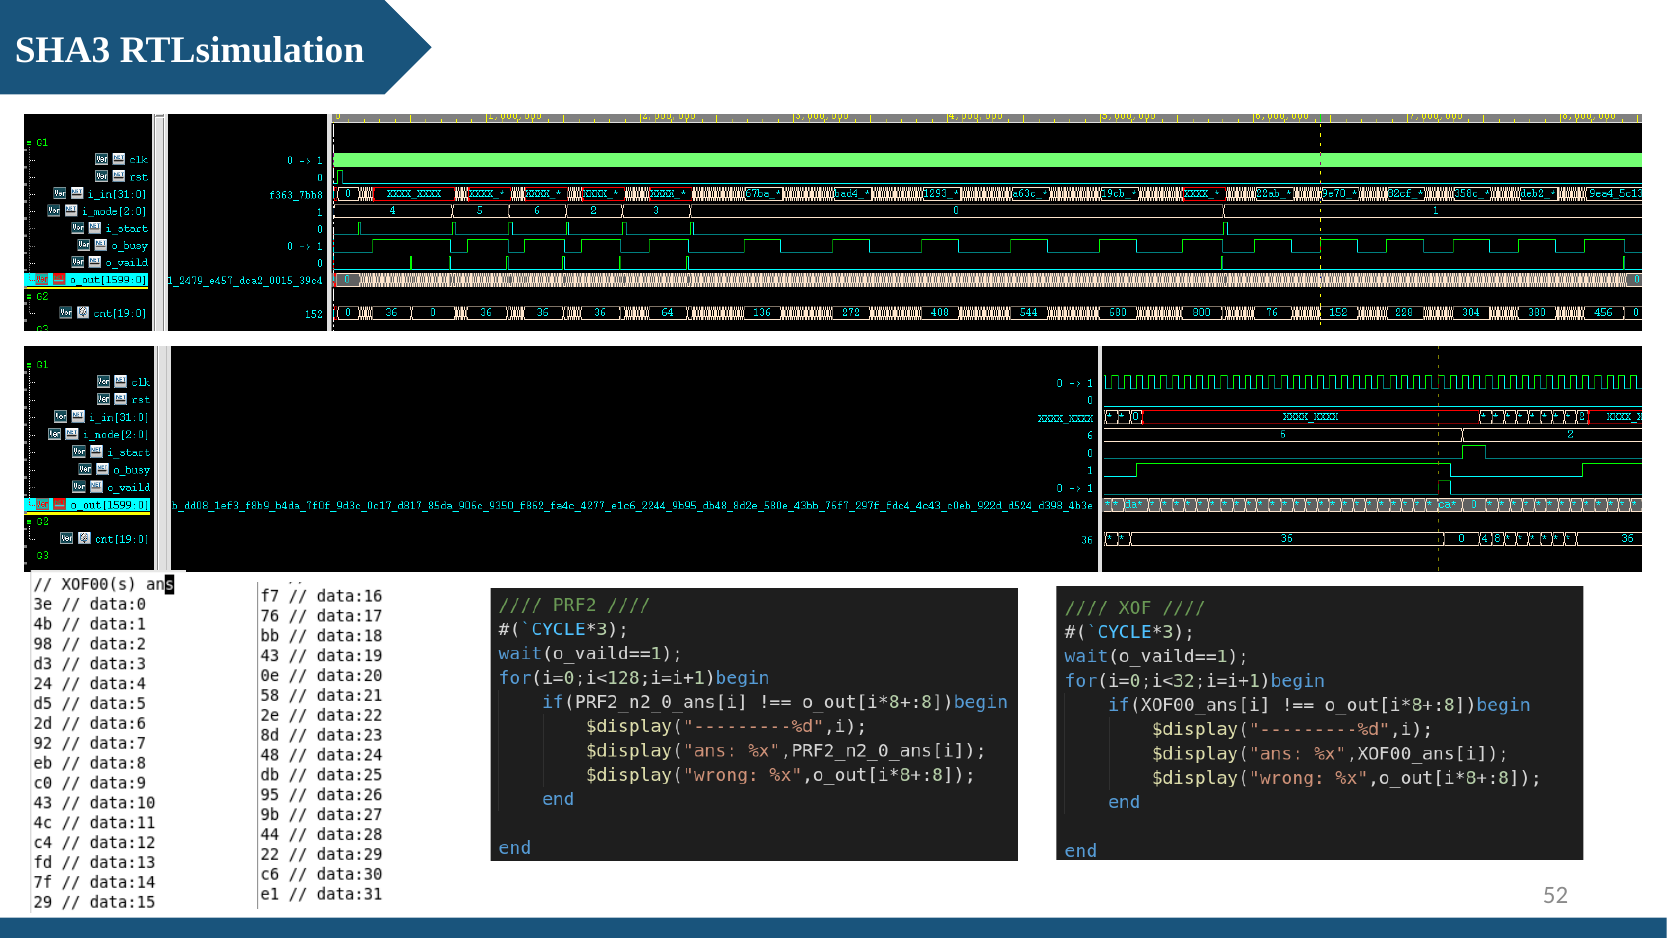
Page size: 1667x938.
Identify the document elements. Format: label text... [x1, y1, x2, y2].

picture [256, 582, 413, 909]
picture [24, 114, 1643, 331]
slide_number 52 [1194, 868, 1584, 919]
picture [1056, 586, 1584, 860]
picture [490, 587, 1019, 861]
text_box SHA3 RTLsimulation [0, 0, 434, 97]
picture [24, 346, 1643, 913]
text_box [0, 915, 1667, 938]
